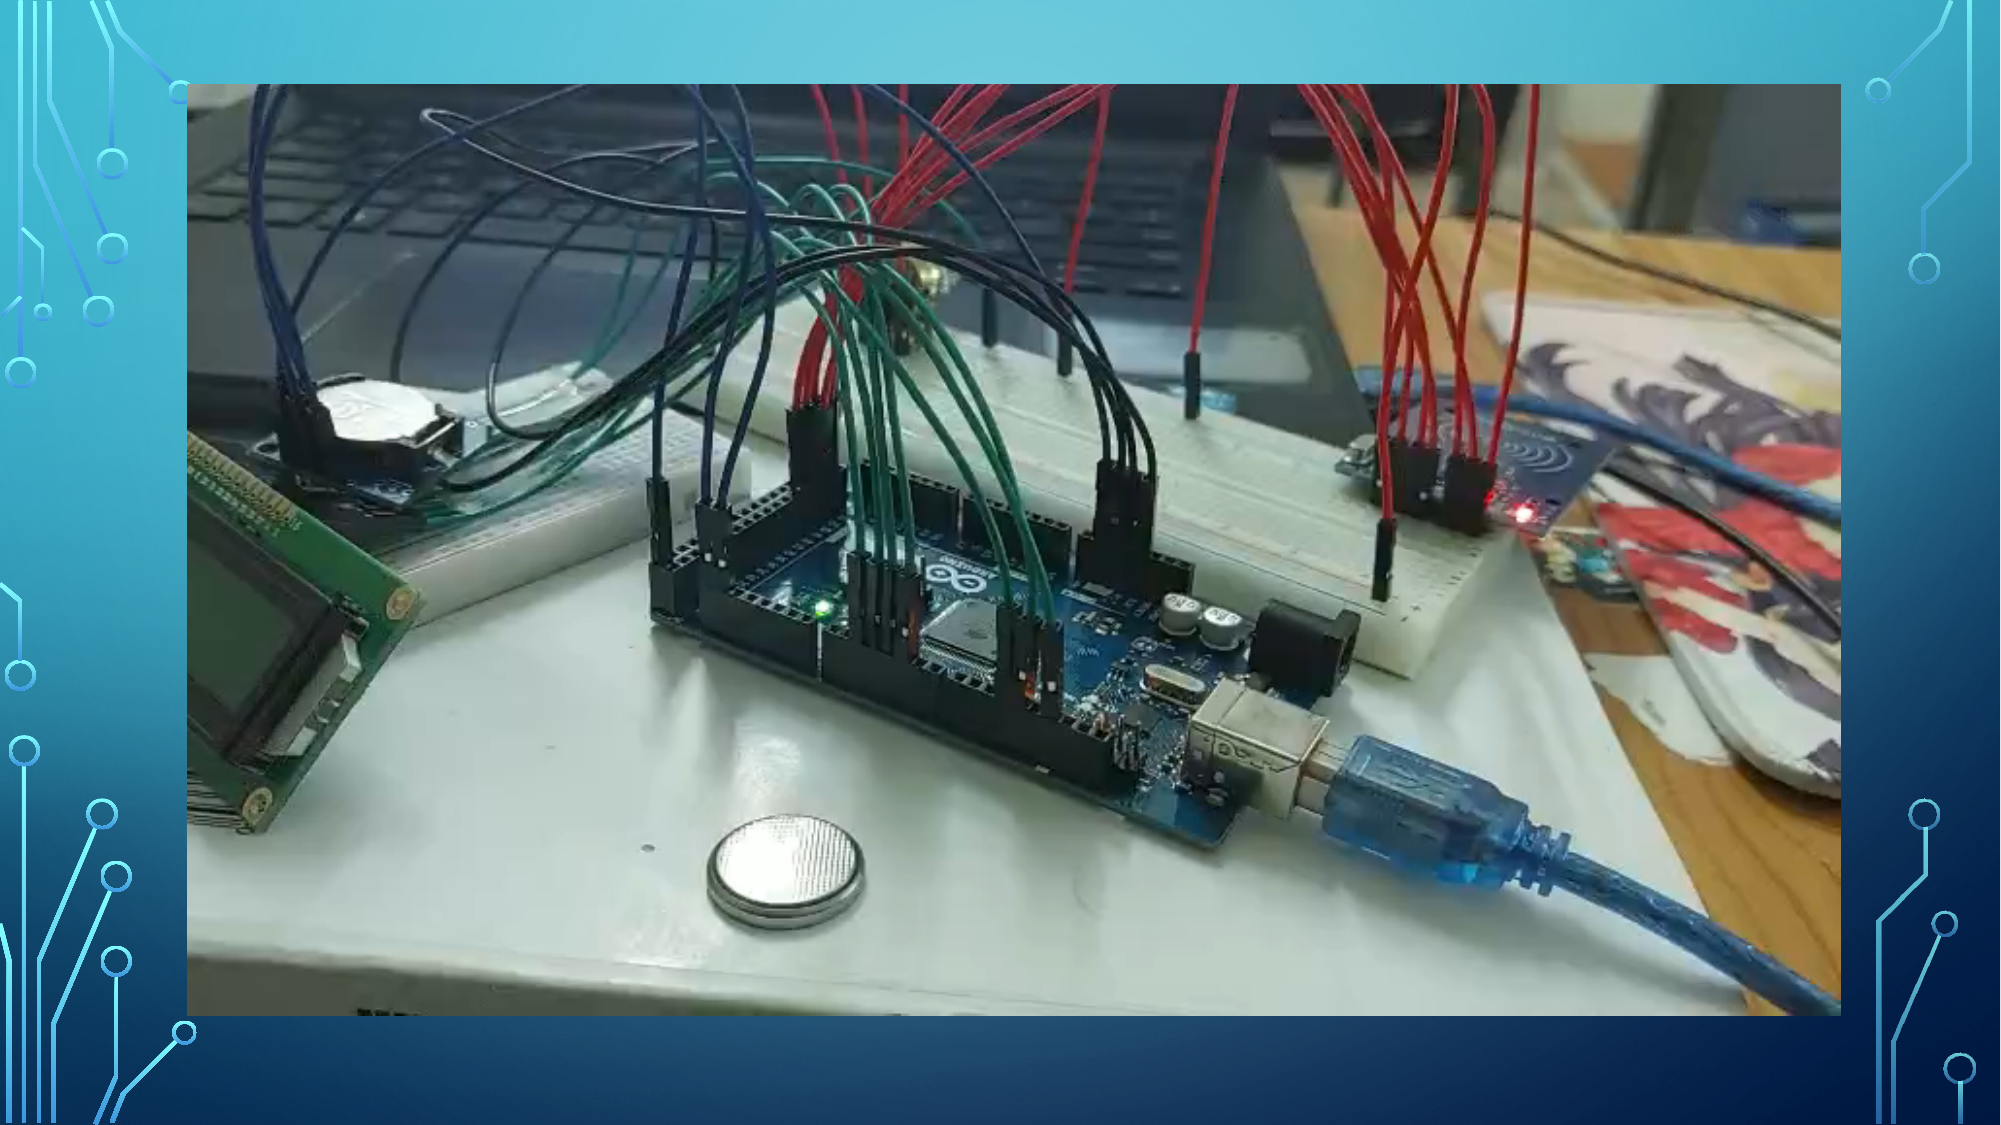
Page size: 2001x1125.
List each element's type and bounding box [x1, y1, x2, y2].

list [186, 83, 1842, 1017]
